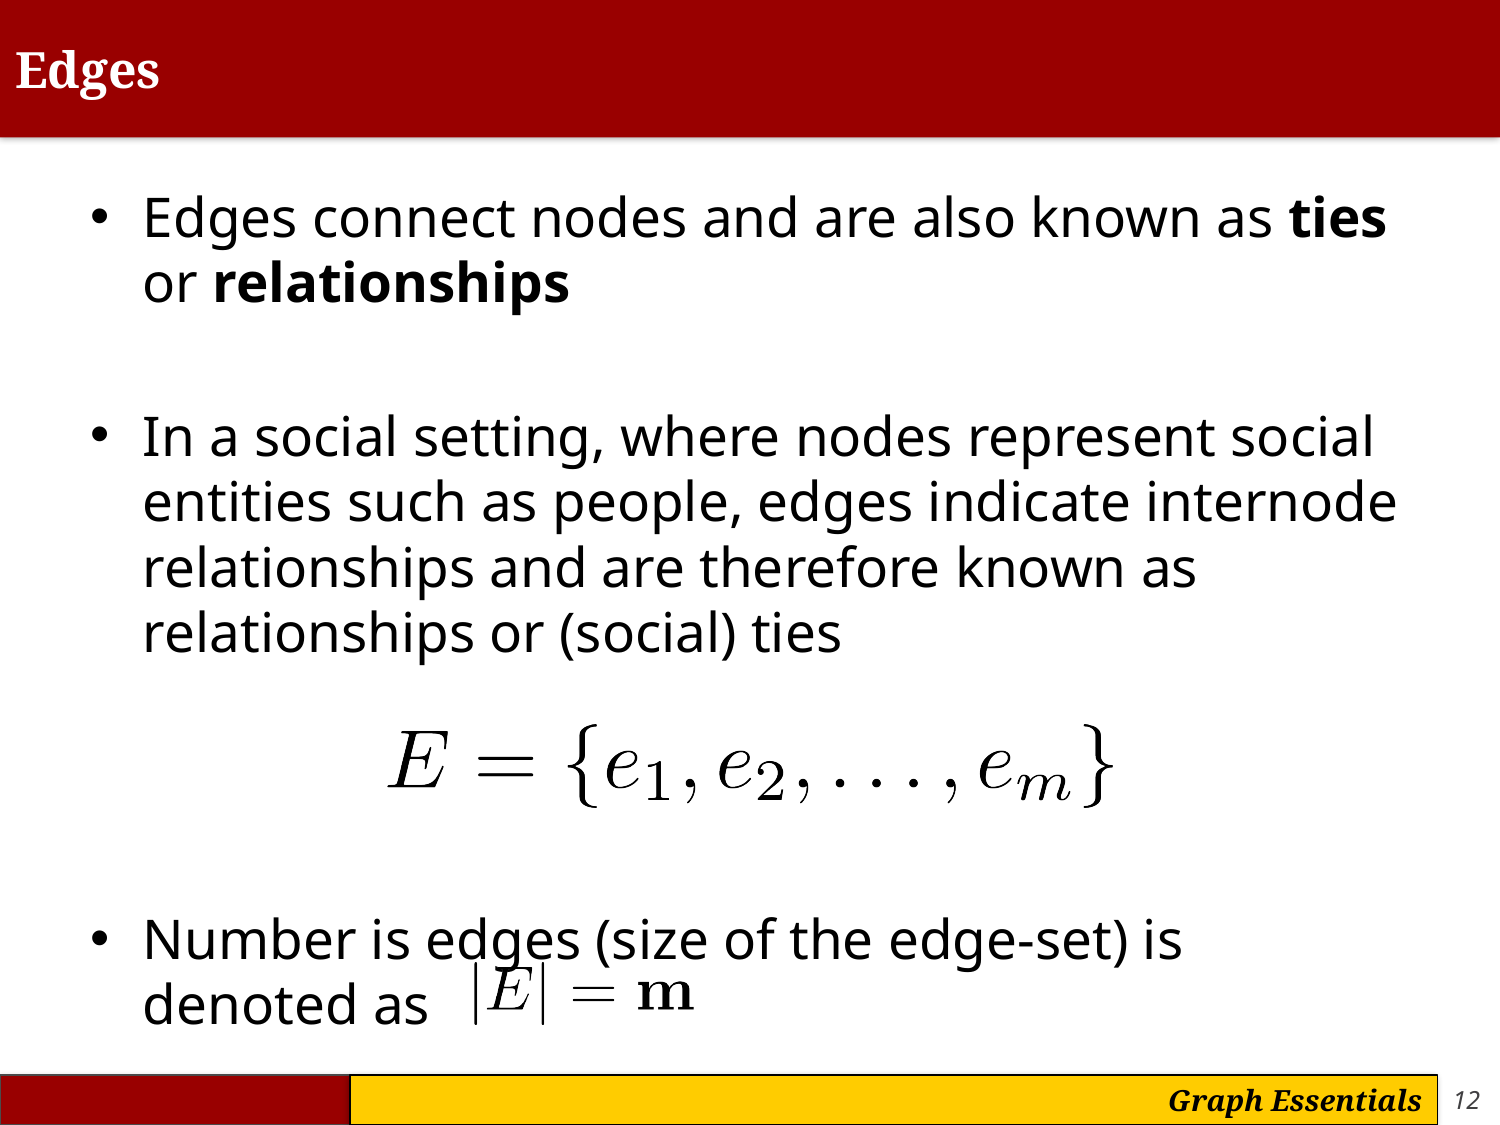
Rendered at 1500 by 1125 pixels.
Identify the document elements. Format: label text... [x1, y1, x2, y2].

picture [474, 962, 694, 1025]
list Edges connect nodes and are also known as ties or relationships In a social setting, where nodes represent social entities such as people, edges indicate internode relationships and are therefore known as relationships or (social) ties Number is edges (size of the edge-set) is denoted as [75, 174, 1425, 1048]
picture [386, 724, 1113, 809]
title Edges [0, 0, 1500, 138]
